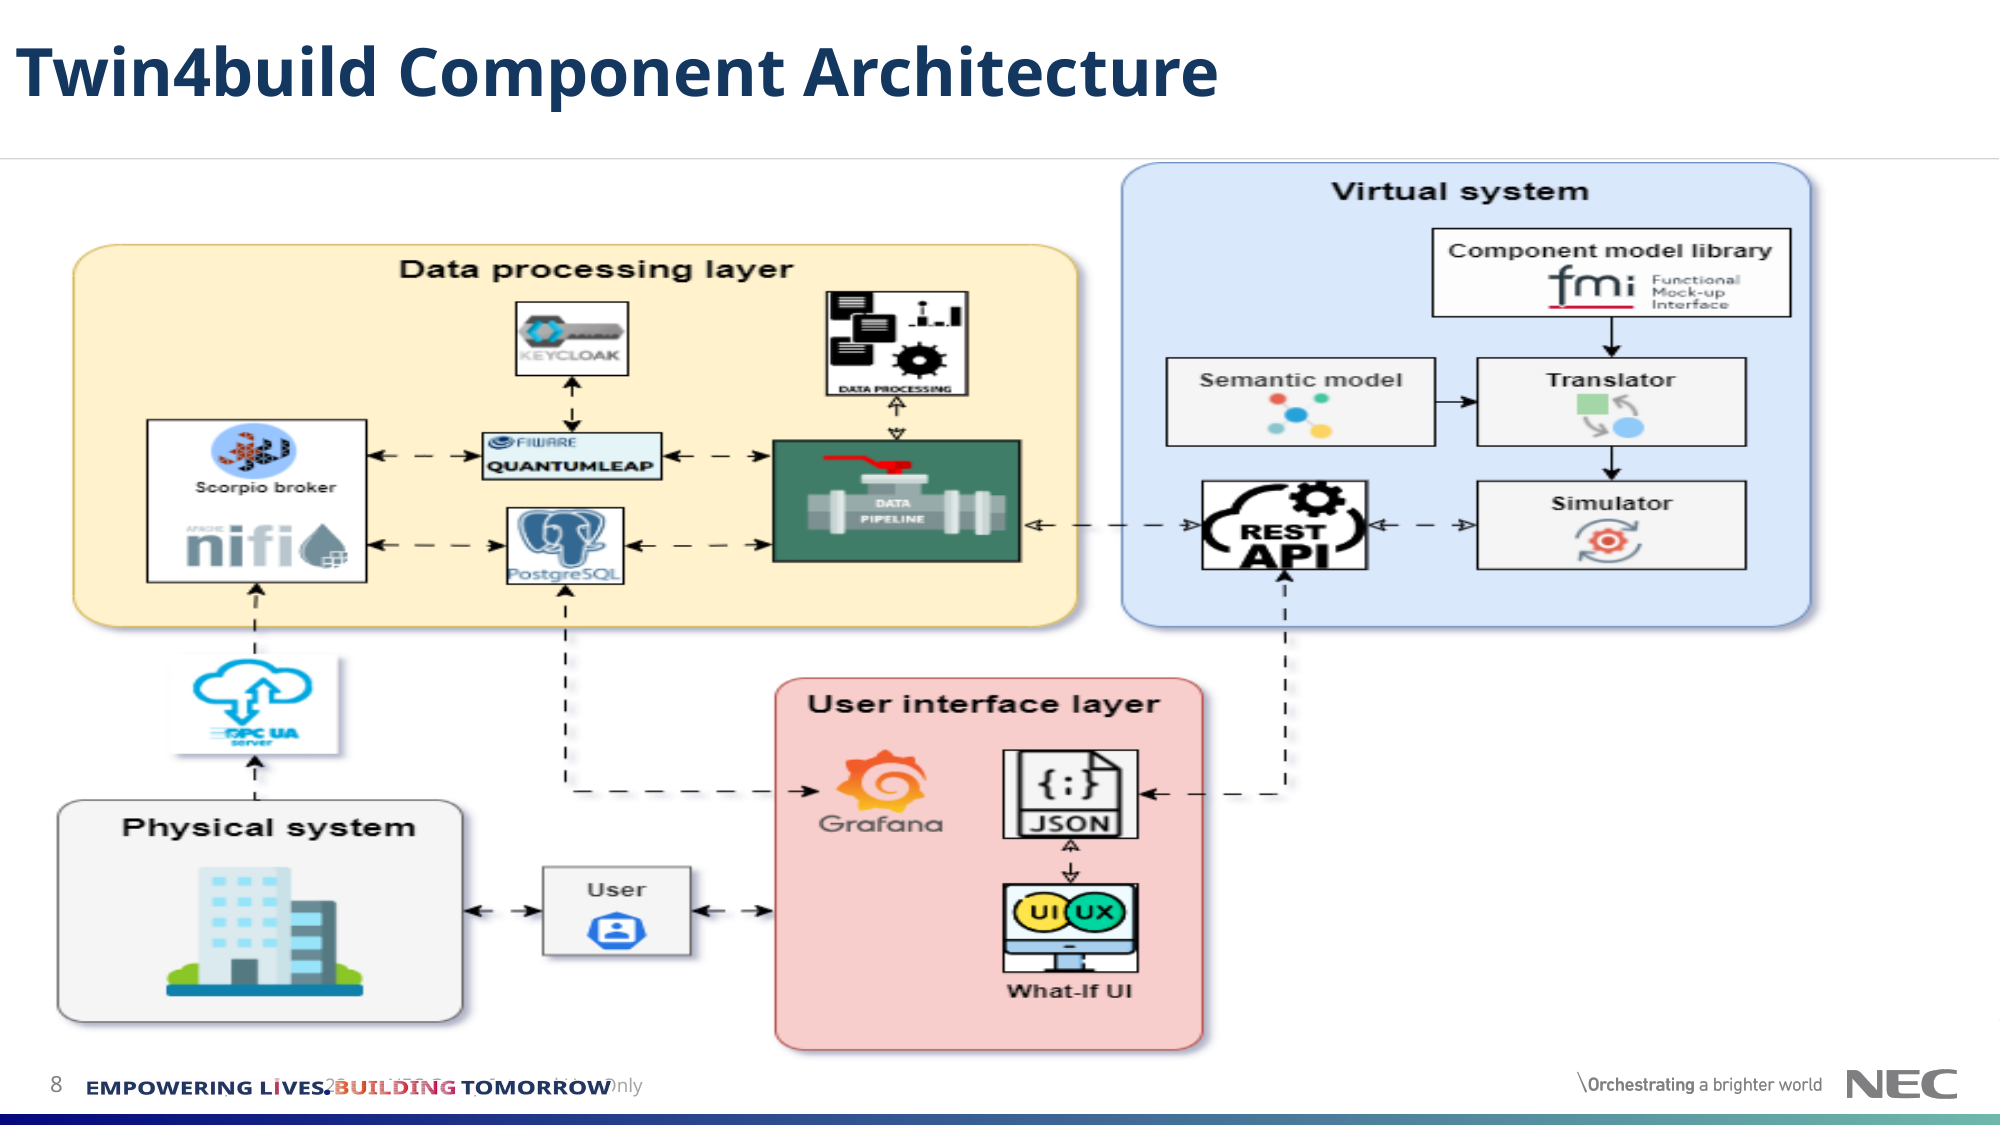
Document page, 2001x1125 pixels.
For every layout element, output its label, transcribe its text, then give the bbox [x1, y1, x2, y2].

title Twin4build Component Architecture [0, 23, 1914, 116]
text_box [86, 1083, 613, 1095]
picture [0, 0, 2001, 1125]
